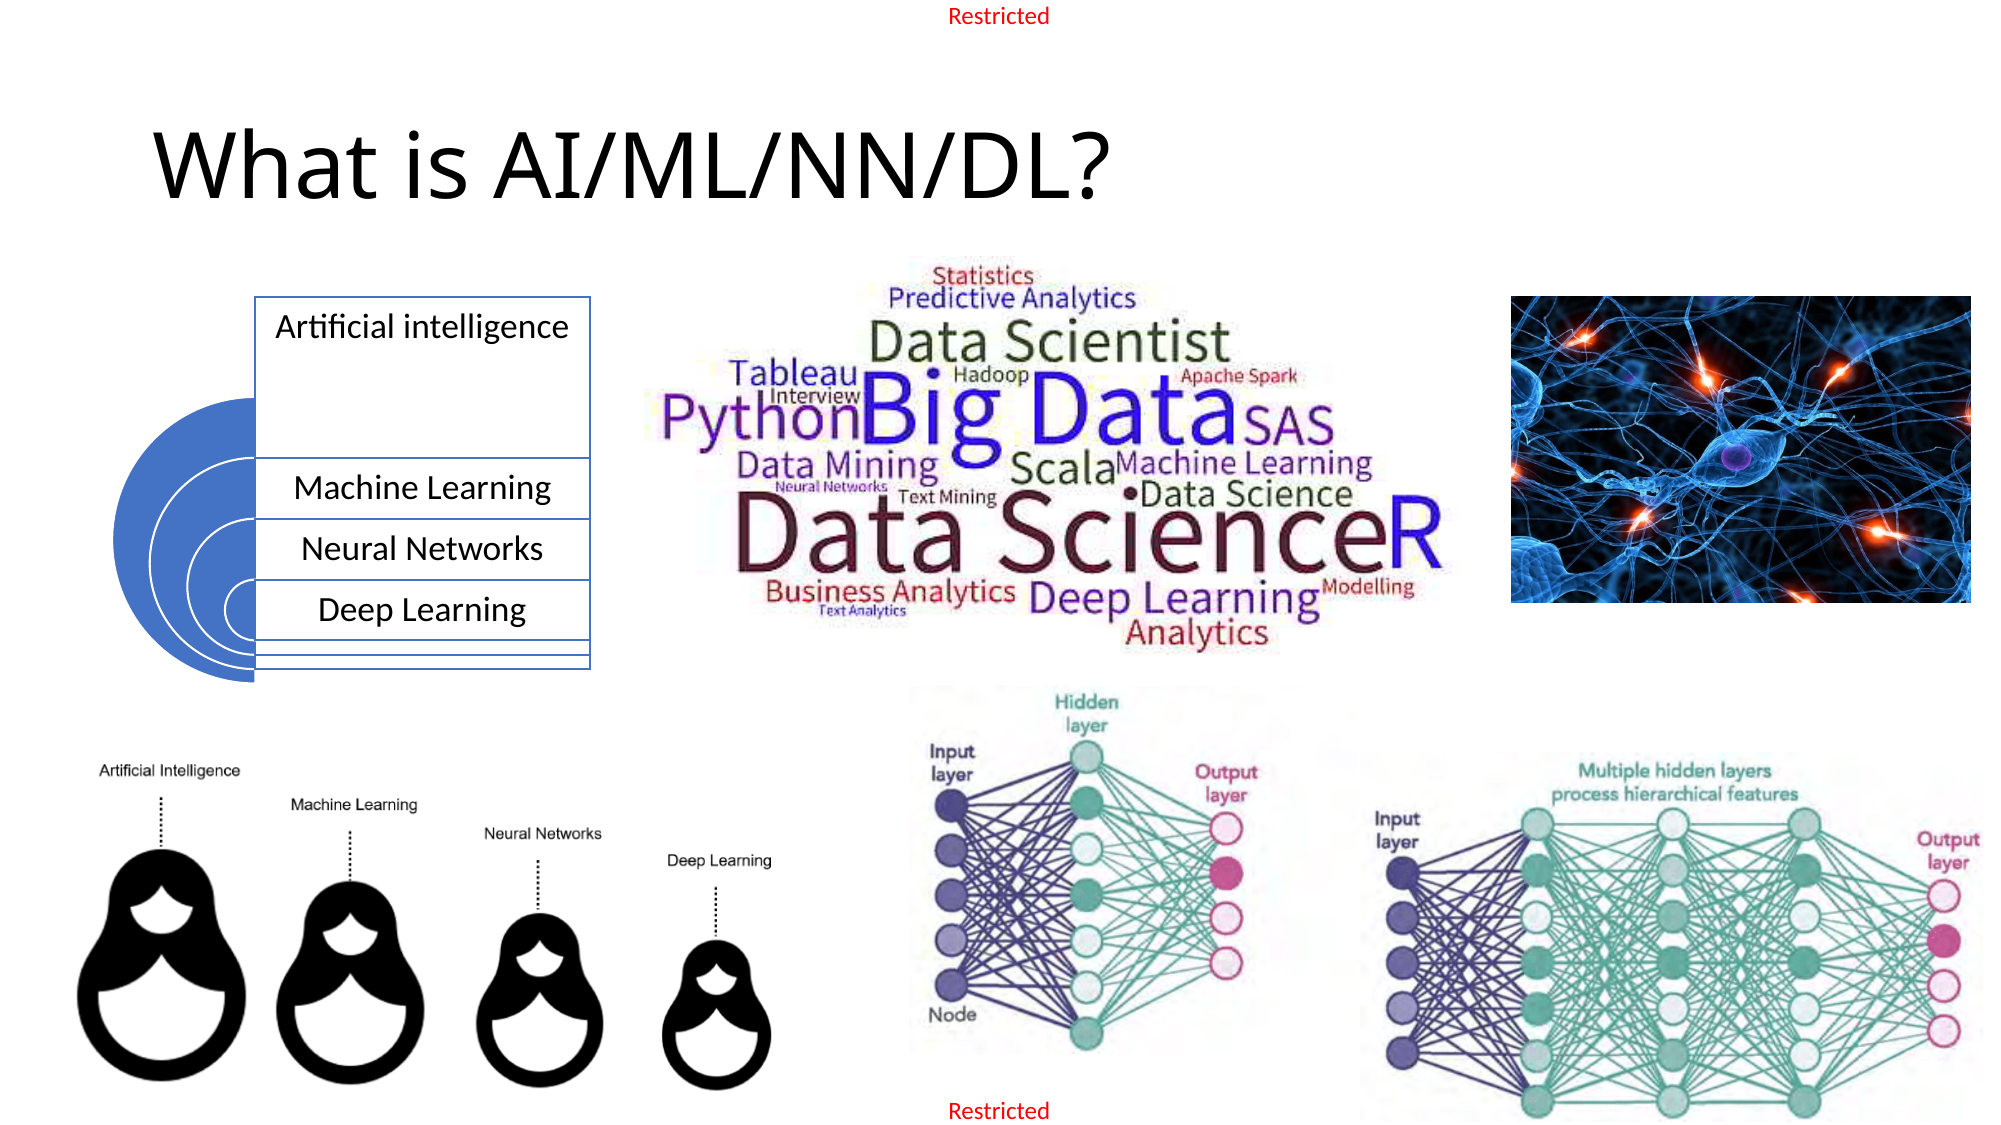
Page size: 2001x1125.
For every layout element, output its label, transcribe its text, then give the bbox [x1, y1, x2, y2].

picture [908, 685, 1984, 1122]
picture [64, 748, 826, 1118]
picture [644, 256, 1464, 663]
picture [1511, 296, 1971, 603]
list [112, 296, 590, 784]
title What is AI/ML/NN/DL? [137, 59, 1863, 278]
